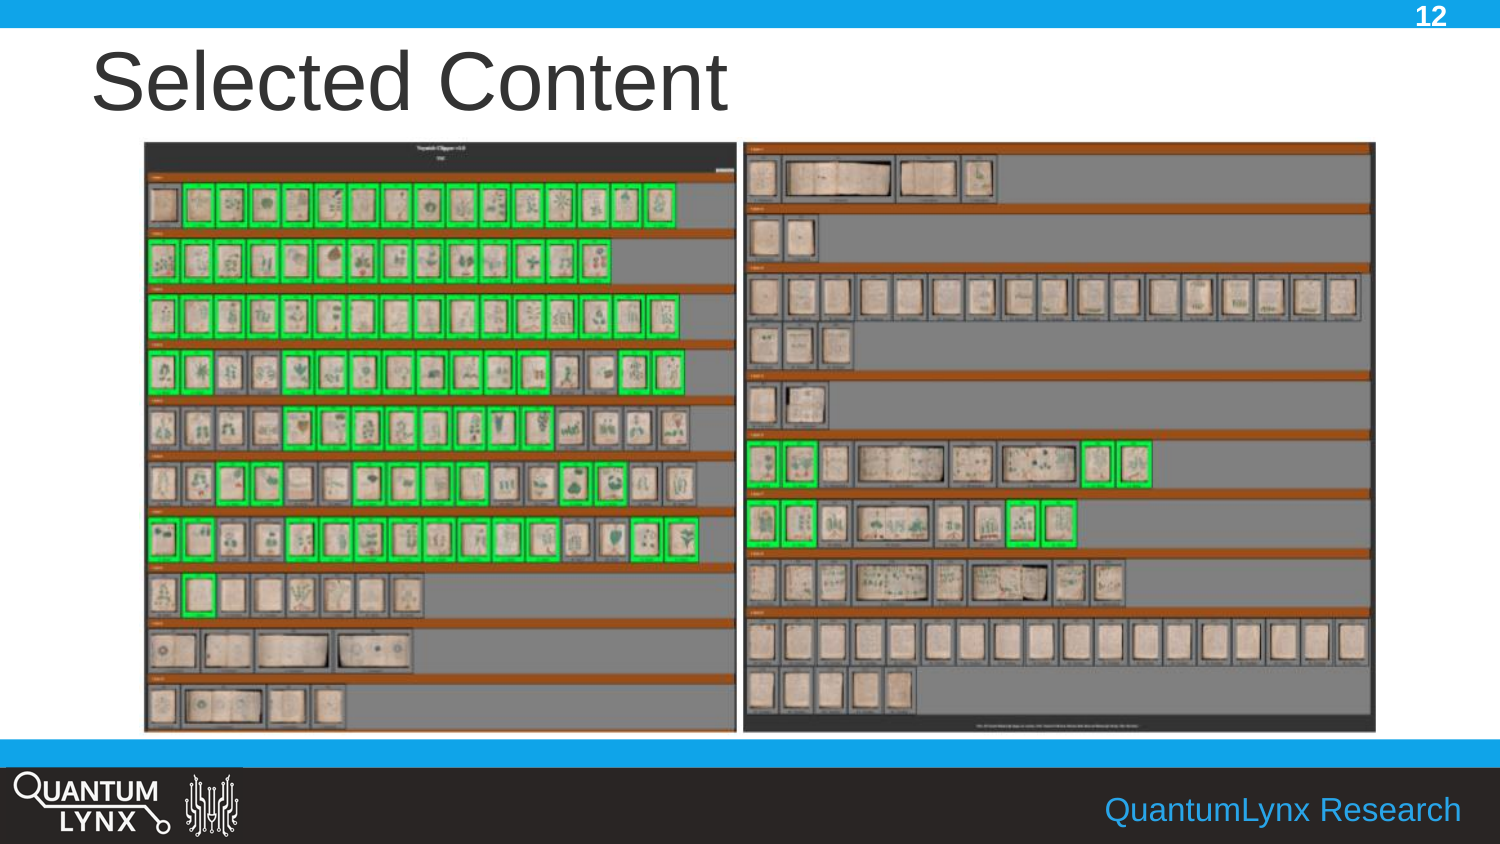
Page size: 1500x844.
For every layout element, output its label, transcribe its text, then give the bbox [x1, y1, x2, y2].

title Selected Content [75, 15, 1425, 138]
picture [139, 136, 1385, 738]
picture [6, 768, 243, 842]
slide_number 12 [1400, 0, 1482, 35]
